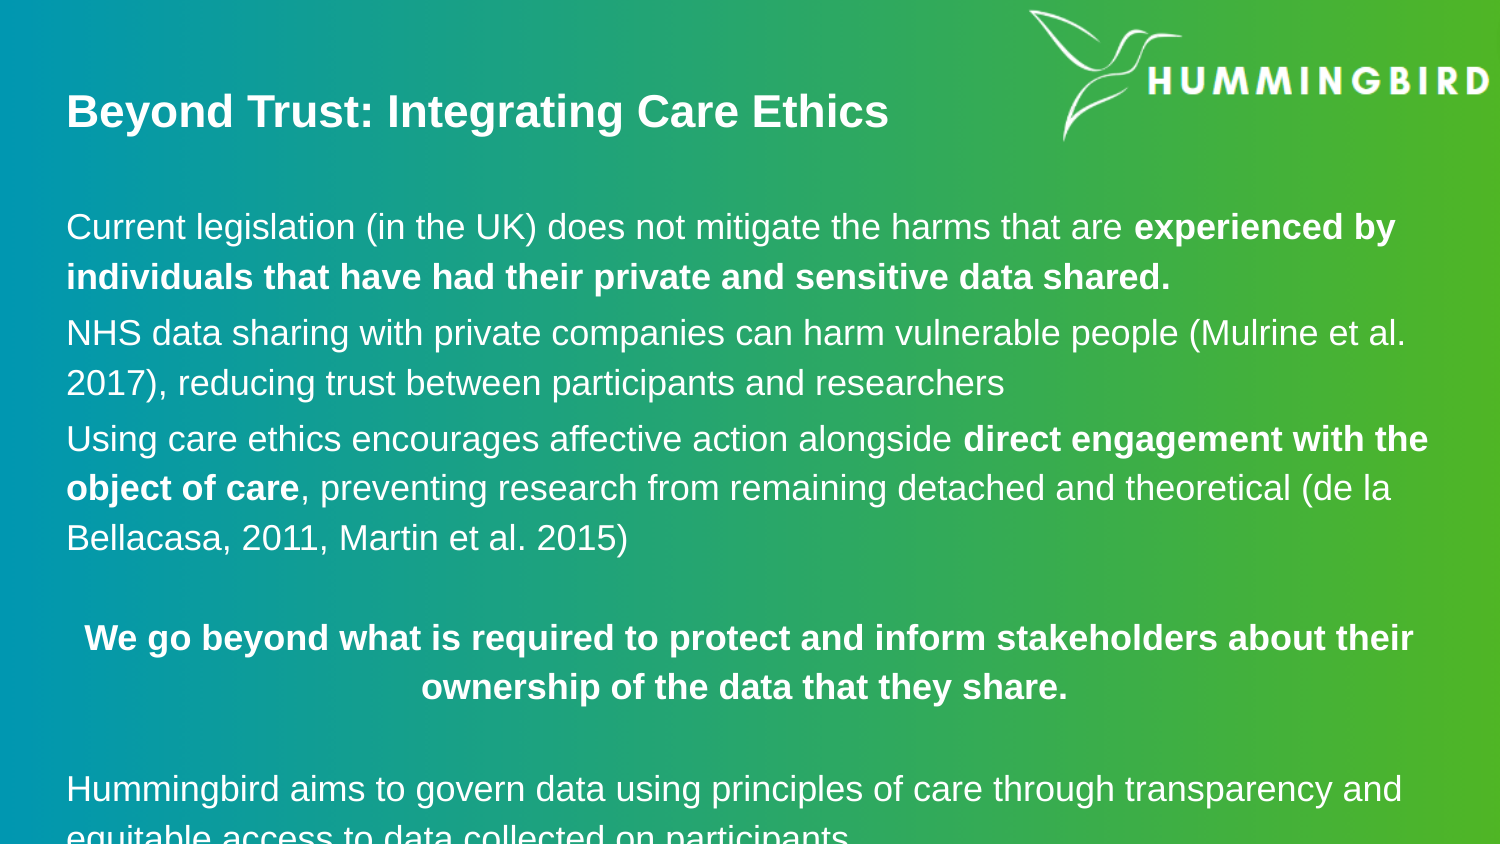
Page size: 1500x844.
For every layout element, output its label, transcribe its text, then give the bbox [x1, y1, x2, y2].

picture [0, 0, 1500, 844]
title Beyond Trust: Integrating Care Ethics [51, 58, 1449, 153]
text_box [214, 68, 1139, 135]
list Current legislation (in the UK) does not mitigate the harms that are experienced by individuals that have had their private and sensitive data shared. NHS data sharing with private companies can harm vulnerable people (Mulrine et al. 2017), reducing trust between participants and researchers Using care ethics encourages affective action alongside direct engagement with the object of care, preventing research from remaining detached and theoretical (de la Bellacasa, 2011, Martin et al. 2015) We go beyond what is required to protect and inform stakeholders about their ownership of the data that they share. Hummingbird aims to govern data using principles of care through transparency and equitable access to data collected on participants. [51, 182, 1449, 844]
